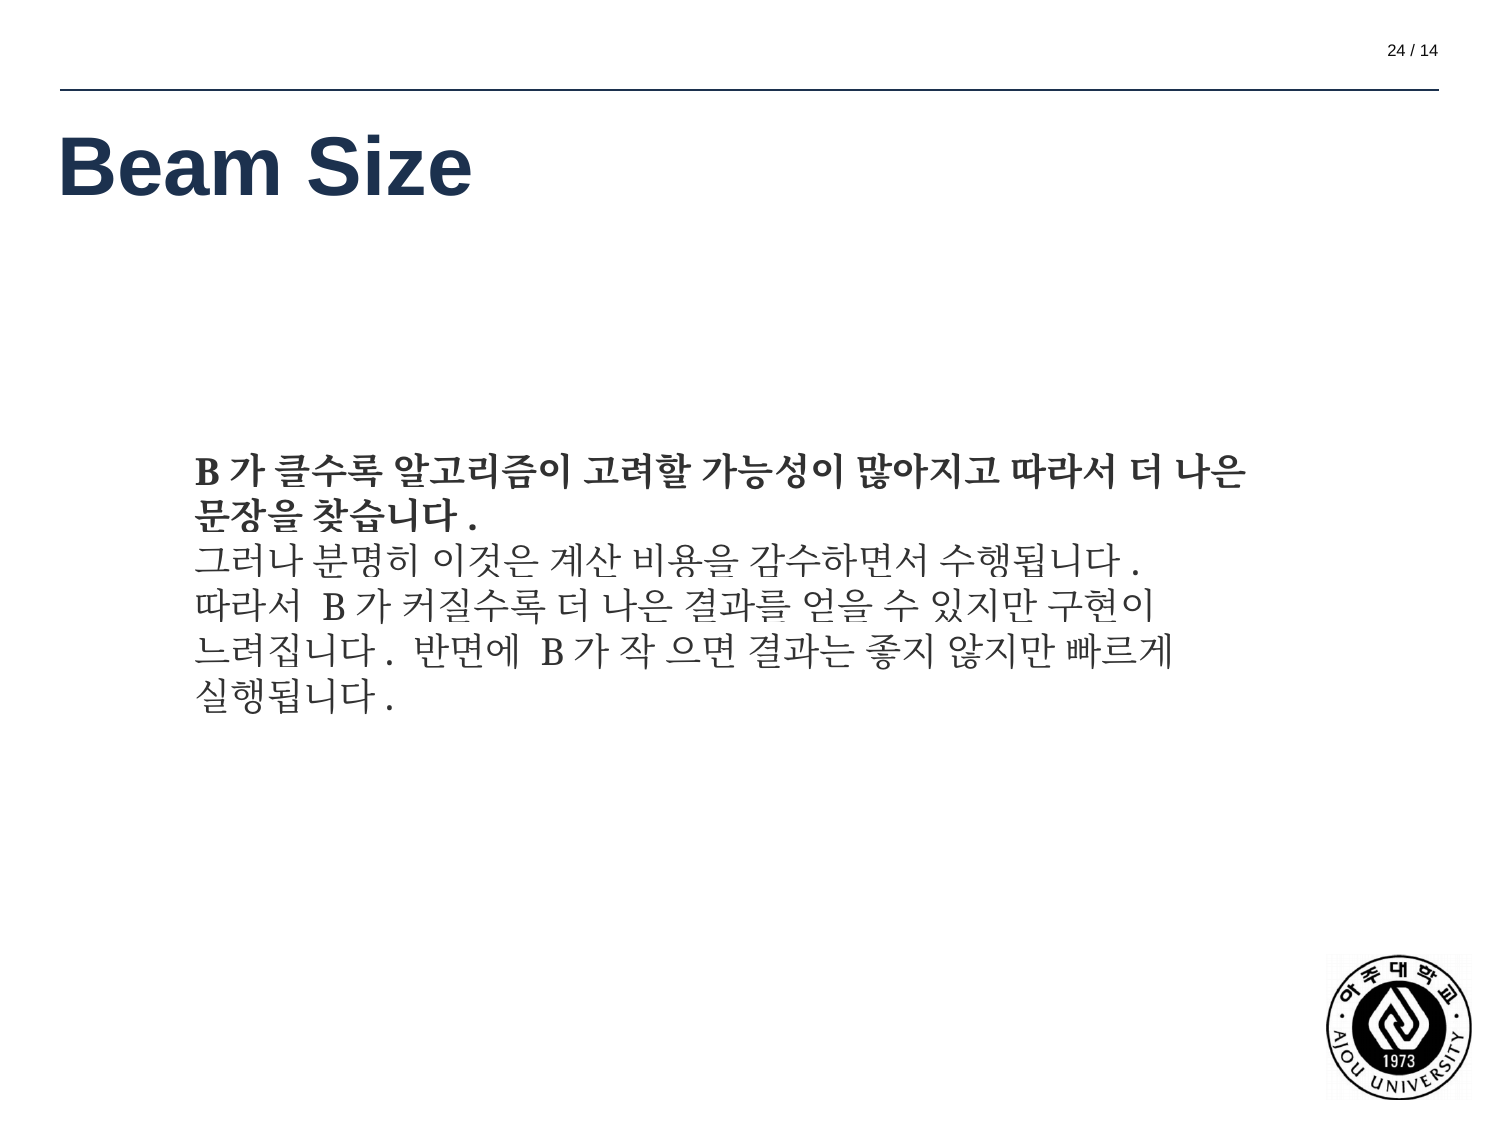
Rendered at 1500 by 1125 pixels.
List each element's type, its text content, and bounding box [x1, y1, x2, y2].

title Beam Size [42, 114, 1190, 211]
text_box ‹#› / 14 [1193, 31, 1454, 68]
picture [1326, 954, 1472, 1101]
text_box B가 클수록 알고리즘이 고려할 가능성이 많아지고 따라서 더 나은 문장을 찾습니다. 그러나 분명히 이것은 계산 비용을 감수하면서 수행됩니다. 따라서 B가 커질수록 더 나은 결과를 얻을 수 있지만 구현이 느려집니다. 반면에 B가 작 으면 결과는 좋지 않지만 빠르게 실행됩니다. [179, 336, 1328, 829]
